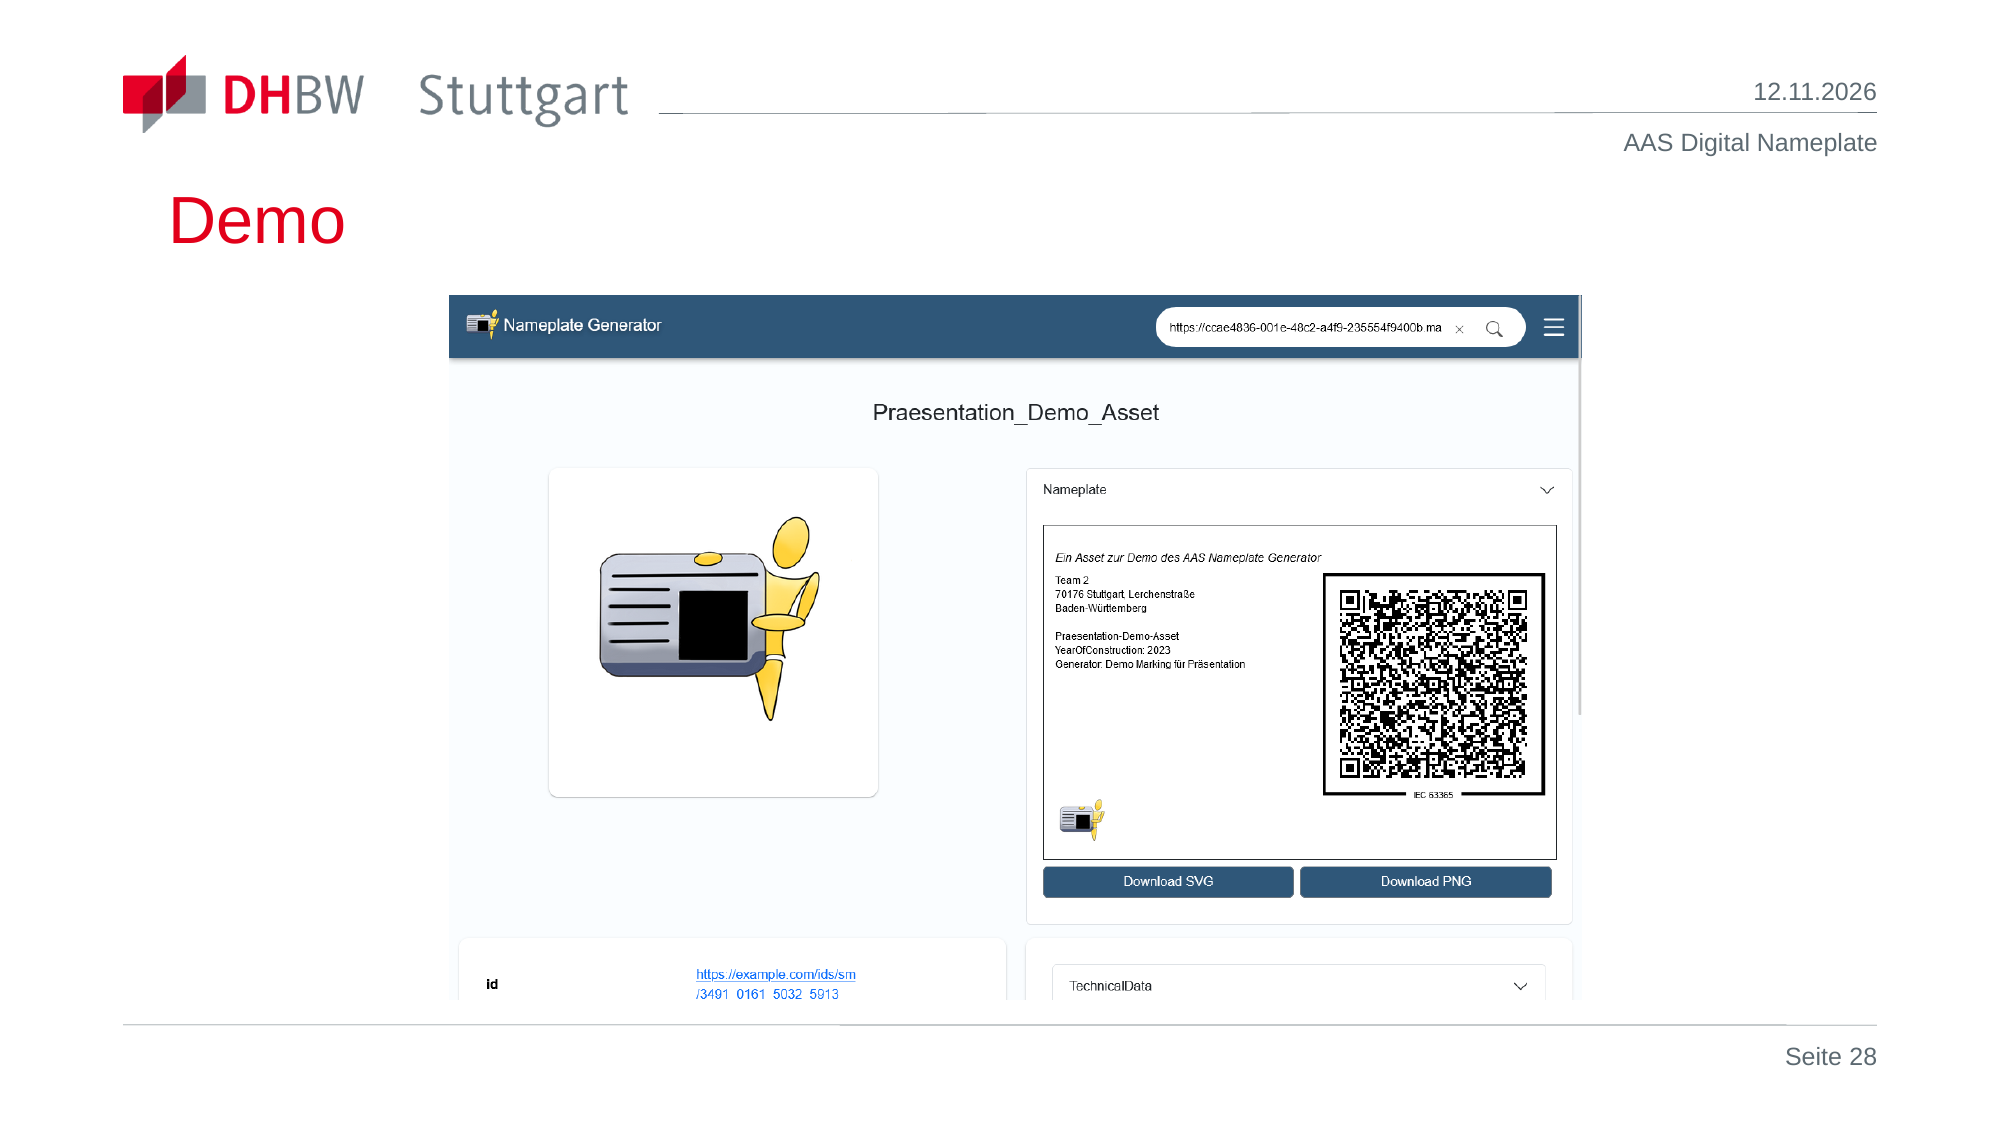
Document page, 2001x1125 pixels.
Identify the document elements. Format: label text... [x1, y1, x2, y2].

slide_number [1494, 67, 1893, 114]
slide_number Seite 28 [1707, 1033, 1893, 1108]
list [449, 295, 1582, 1001]
title Demo [153, 177, 1877, 265]
picture [123, 55, 630, 133]
